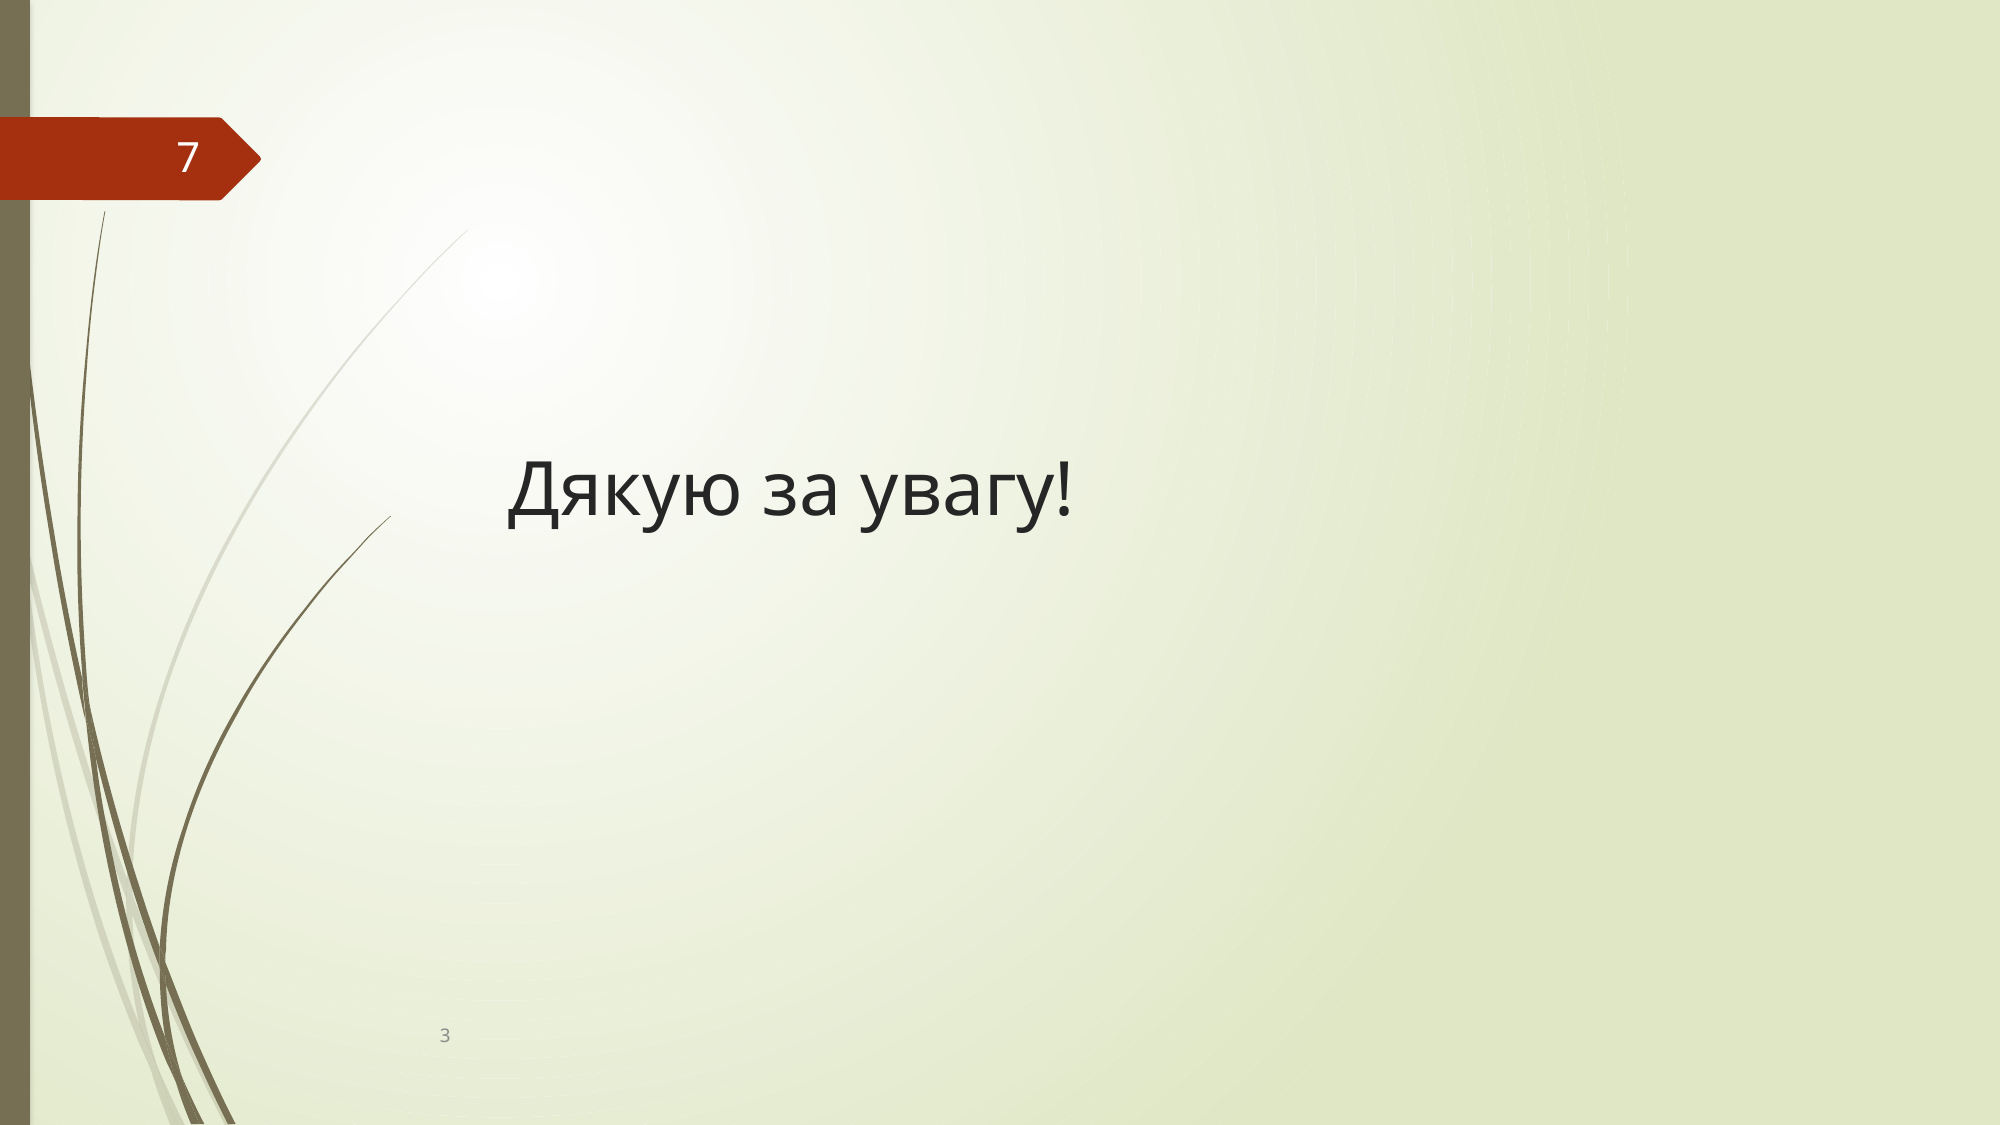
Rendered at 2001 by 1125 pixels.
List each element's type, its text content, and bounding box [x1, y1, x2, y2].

slide_number 7 [87, 129, 216, 190]
footer 3 [424, 1006, 1675, 1067]
title Дякую за увагу! [493, 432, 1956, 643]
